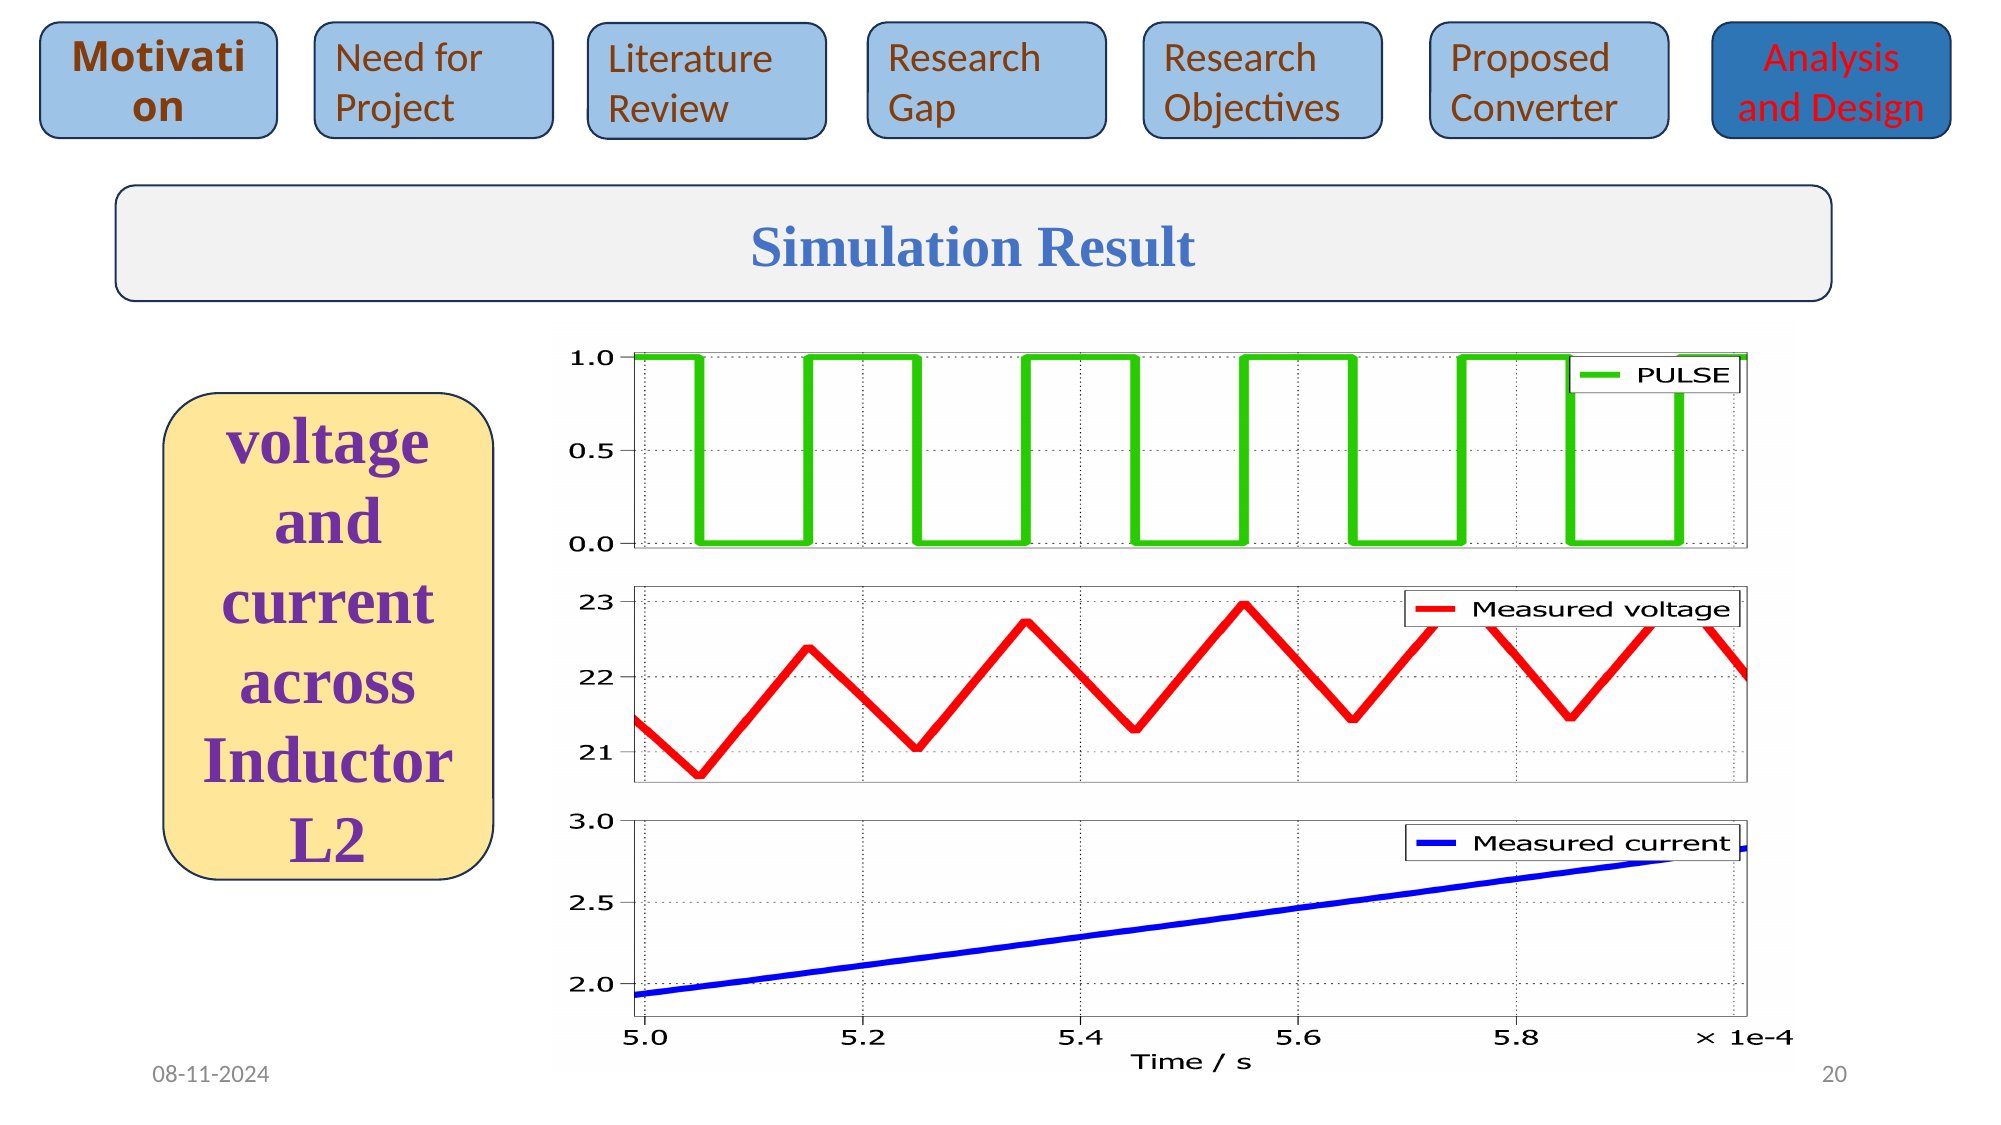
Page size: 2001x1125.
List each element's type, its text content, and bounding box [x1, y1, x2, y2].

picture [553, 322, 1797, 1073]
text_box Simulation Result [114, 184, 1833, 303]
slide_number 20 [1412, 1042, 1863, 1103]
text_box Proposed Converter [1429, 21, 1670, 140]
text_box Analysis and Design [1711, 21, 1952, 140]
text_box Need for Project [313, 21, 555, 140]
text_box Literature Review [586, 21, 828, 140]
text_box Research Gap [866, 21, 1108, 140]
text_box Research Objectives [1142, 21, 1384, 140]
text_box voltage and current across Inductor L2 [162, 392, 495, 881]
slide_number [137, 1042, 588, 1103]
text_box Motivation [39, 21, 279, 140]
